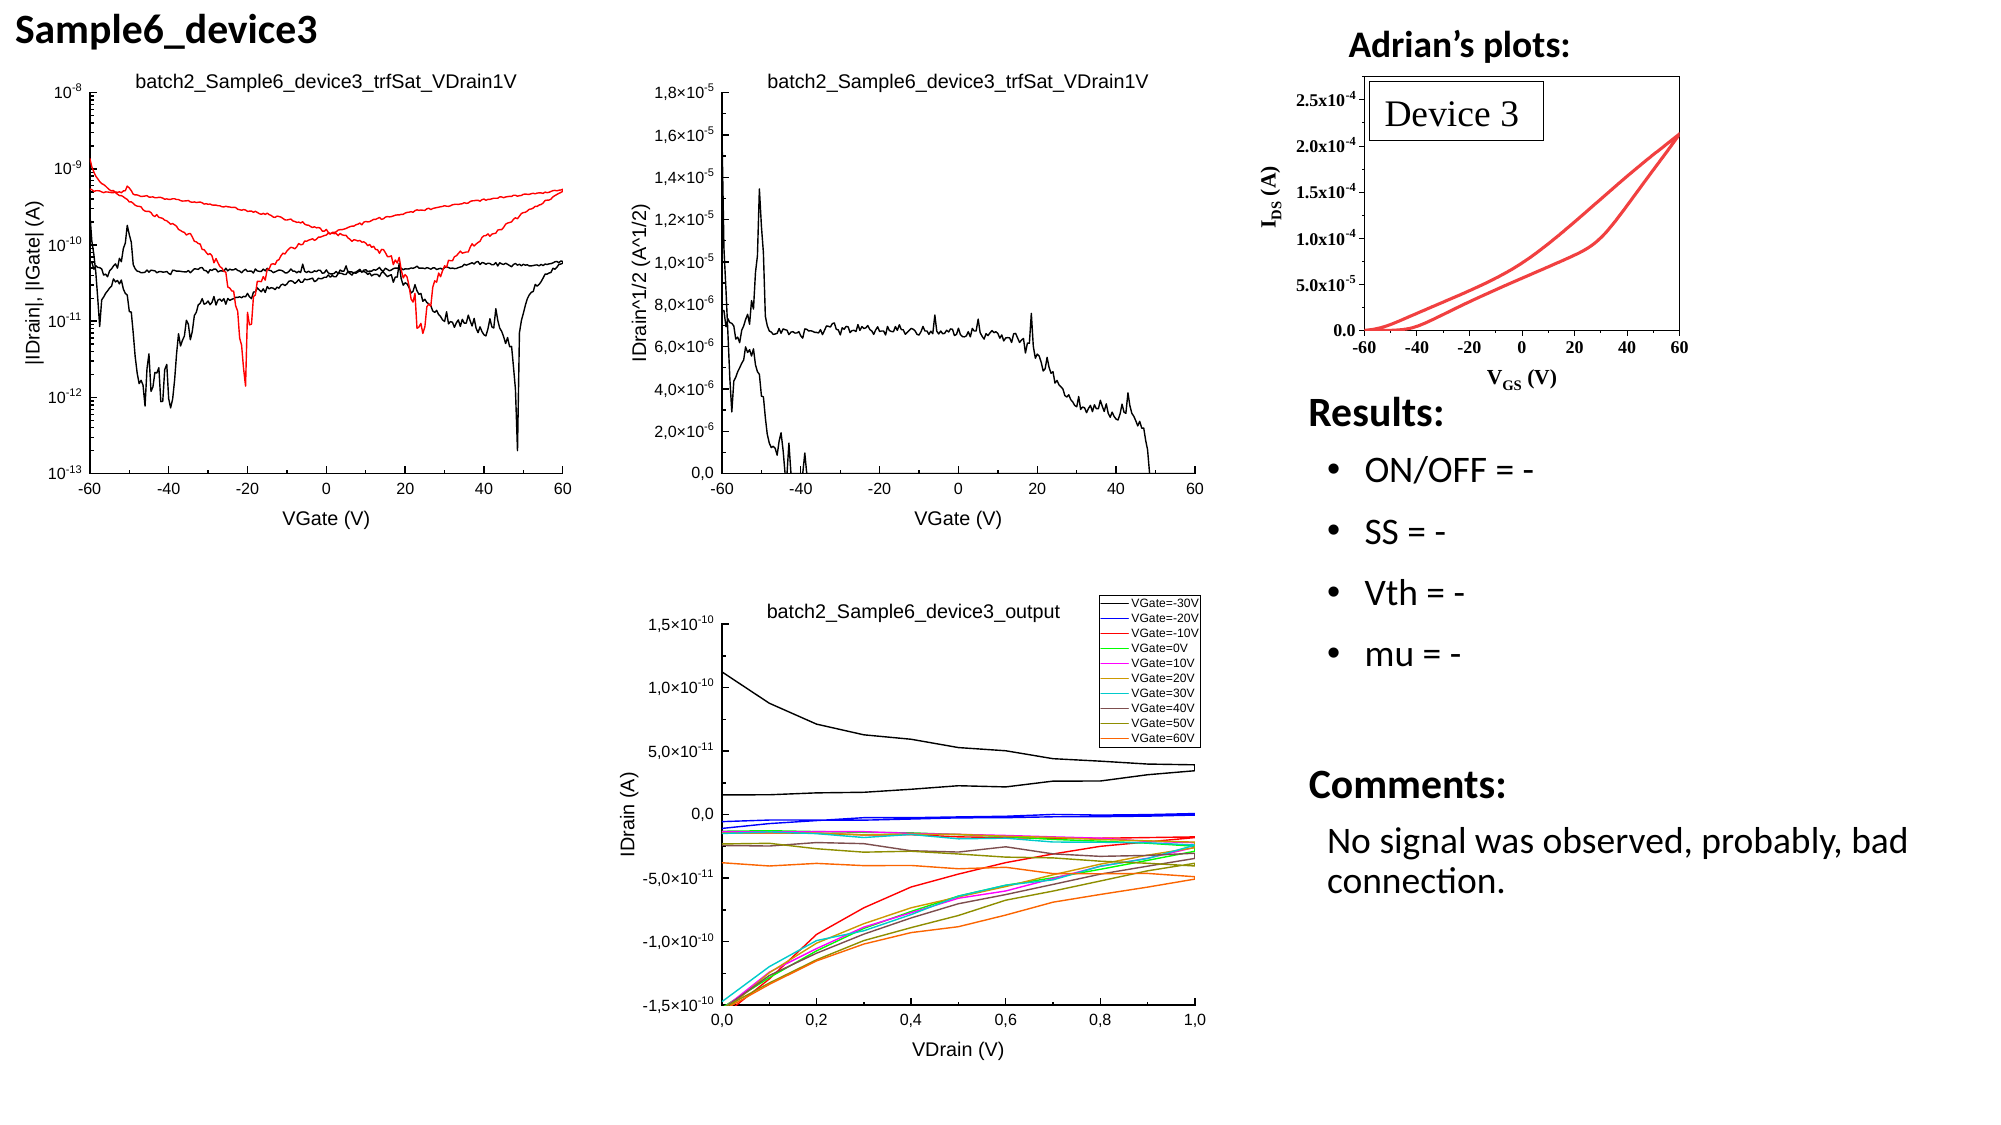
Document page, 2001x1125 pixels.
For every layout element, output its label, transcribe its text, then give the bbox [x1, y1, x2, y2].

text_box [597, 562, 1293, 1094]
title Sample6_device3 [0, 0, 1725, 218]
list ON/OFF = - SS = - Vth = - mu = - [1312, 443, 1968, 732]
list No signal was observed, probably, bad connection. [1312, 813, 1968, 1103]
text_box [0, 30, 661, 563]
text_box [661, 30, 1293, 562]
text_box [1246, 47, 1710, 403]
